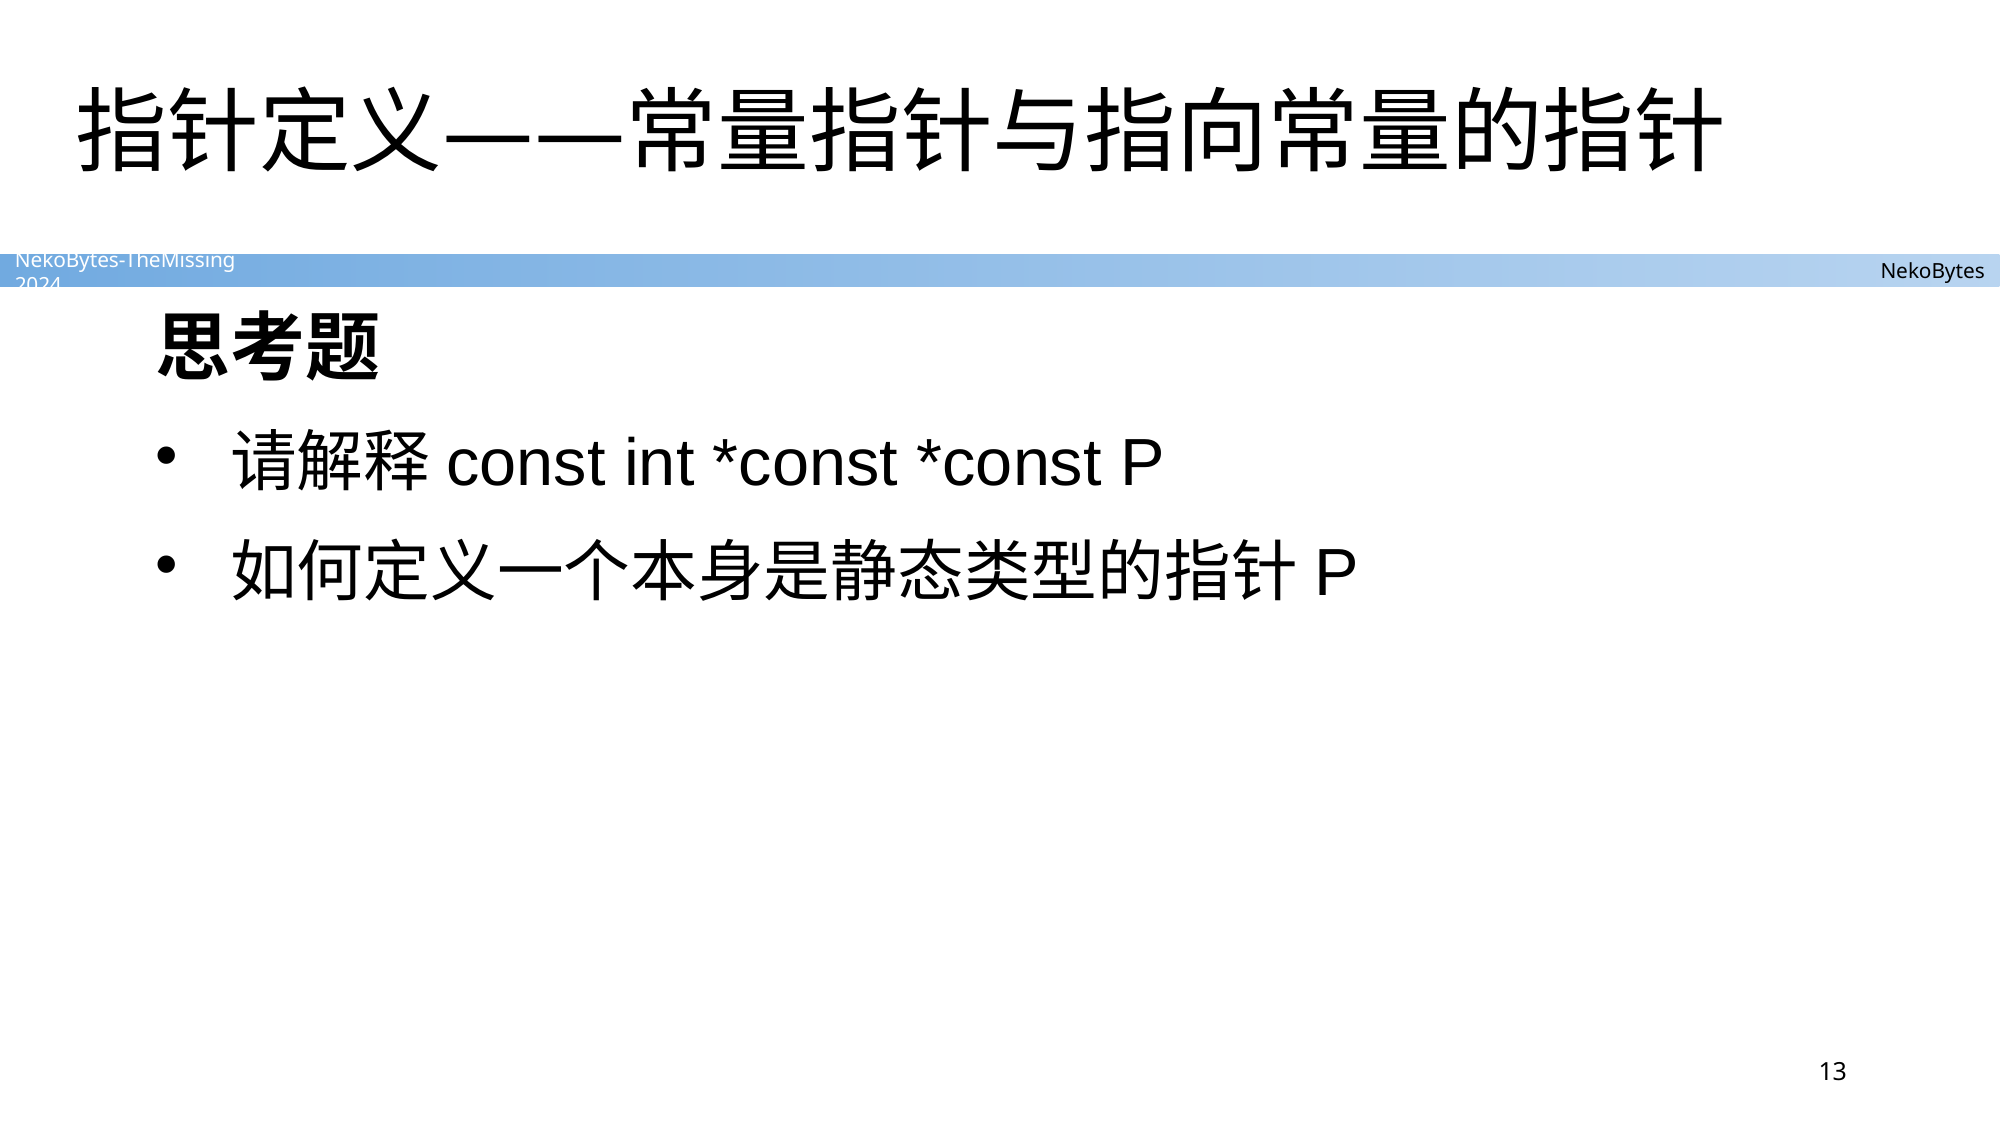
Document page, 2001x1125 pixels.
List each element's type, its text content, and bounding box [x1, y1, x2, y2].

slide_number 13 [1412, 1042, 1862, 1103]
title 指针定义——常量指针与指向常量的指针 [39, 19, 1764, 237]
text_box 思考题🤔 请解释const int *const *const P 如何定义一个本身是静态类型的指针P [137, 299, 1862, 1013]
